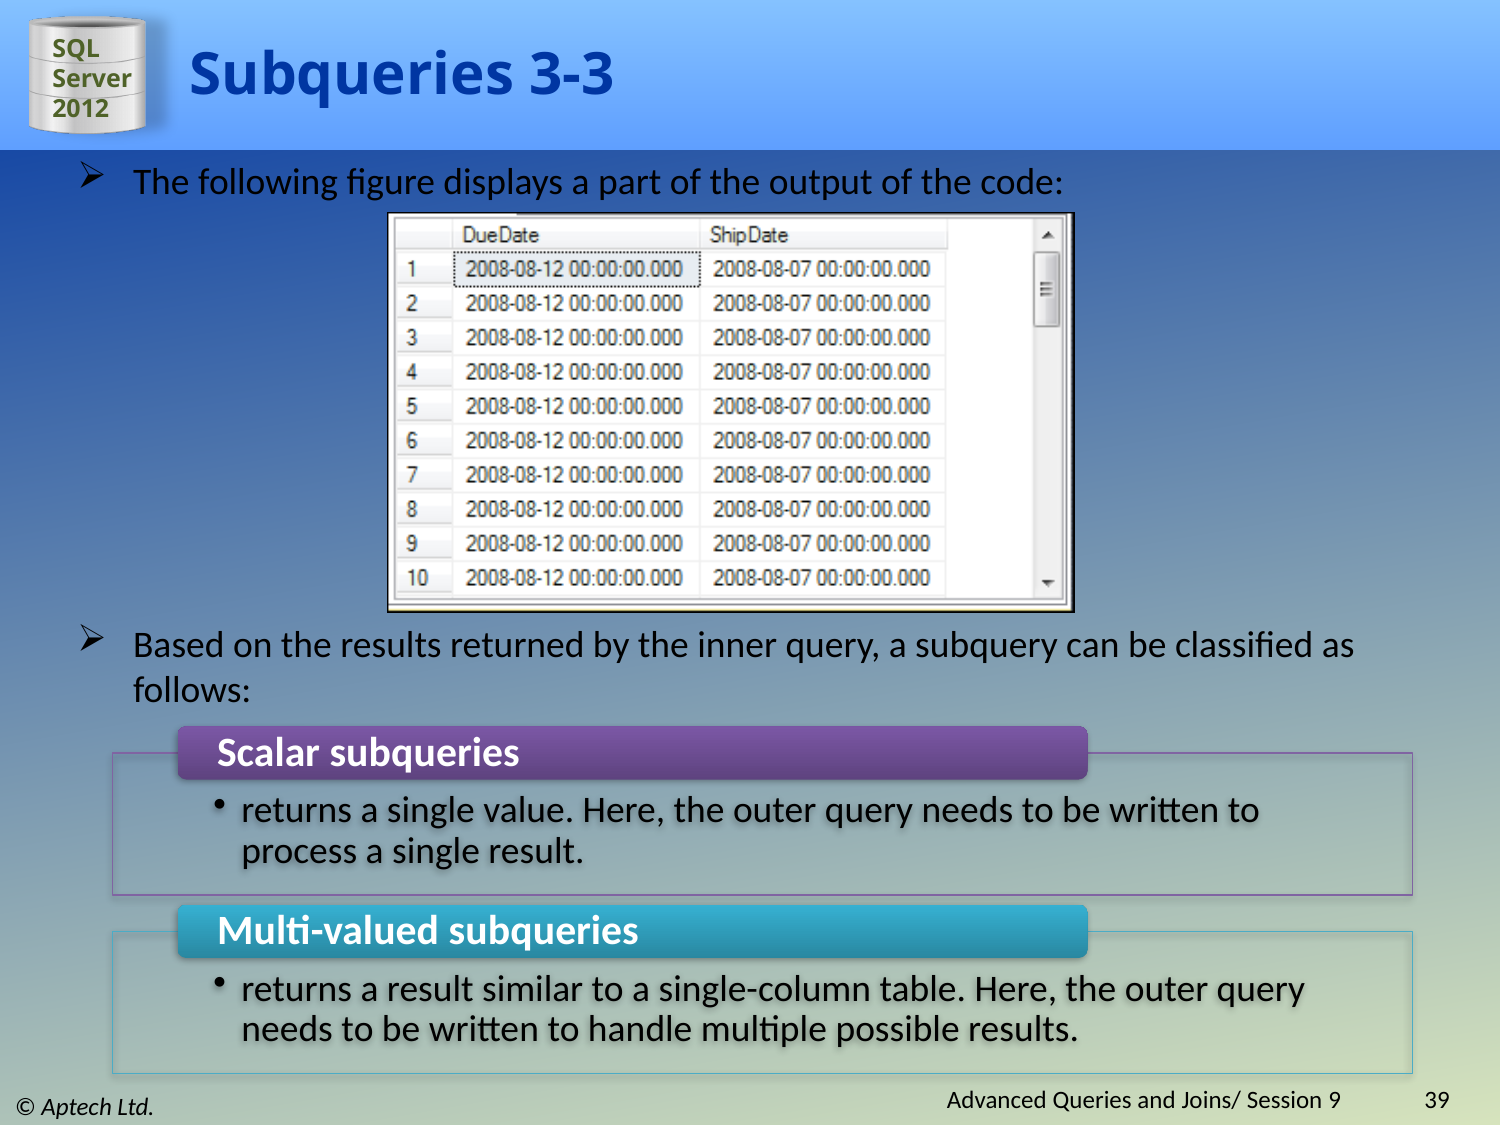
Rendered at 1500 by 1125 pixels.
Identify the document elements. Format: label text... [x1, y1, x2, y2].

slide_number 39 [1363, 1084, 1465, 1113]
text_box Based on the results returned by the inner query, a subquery can be classified as follows: [62, 612, 1438, 718]
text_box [112, 724, 1413, 1076]
picture [387, 212, 1076, 614]
title Subqueries 3-3 [174, 37, 1426, 106]
footer Advanced Queries and Joins/ Session 9 [375, 1085, 1363, 1113]
picture [24, 0, 150, 150]
text_box The following figure displays a part of the output of the code: [62, 149, 1438, 210]
